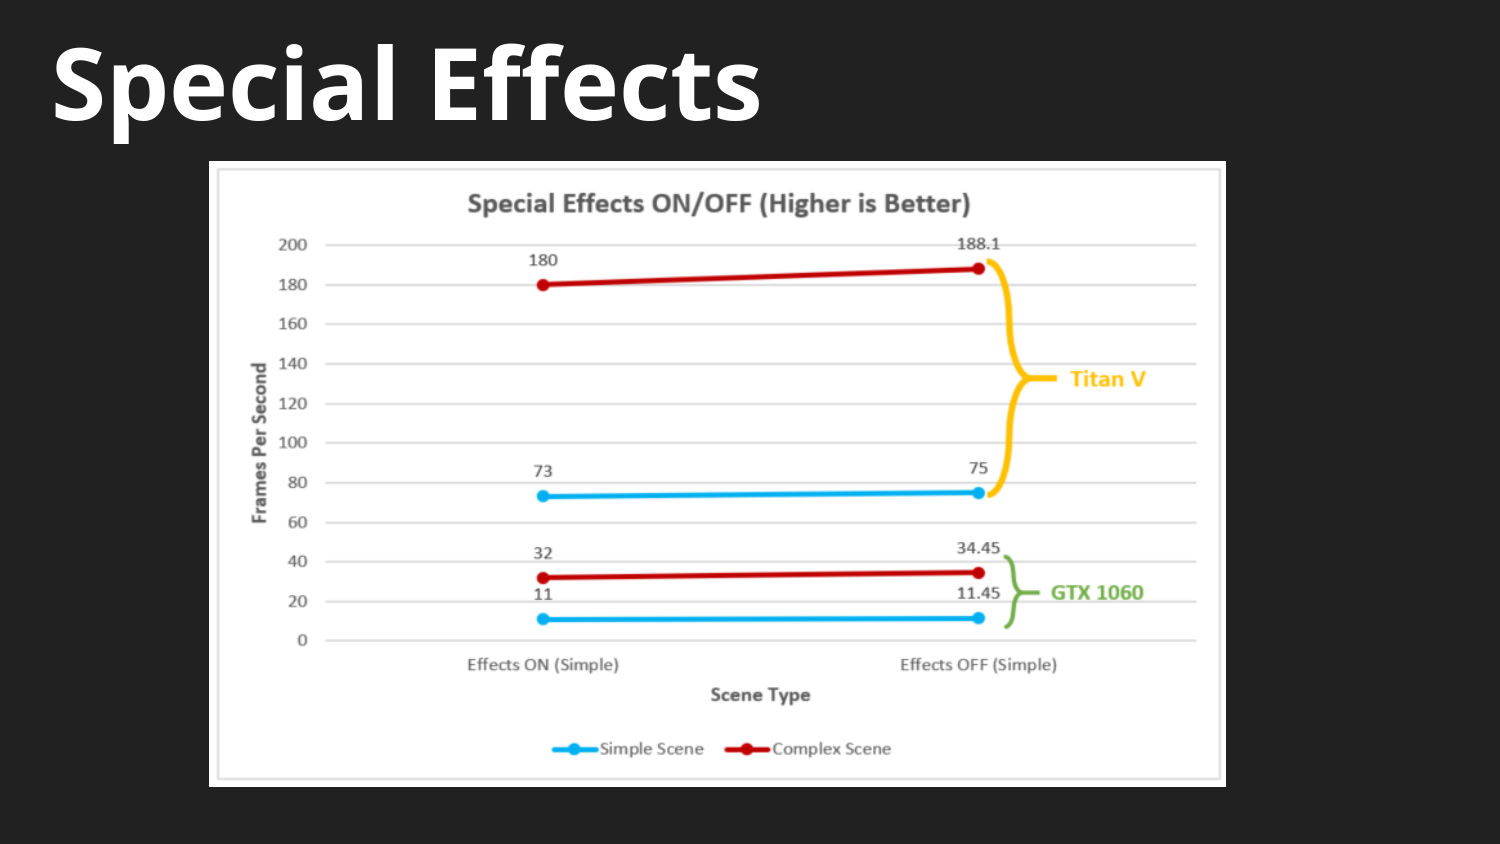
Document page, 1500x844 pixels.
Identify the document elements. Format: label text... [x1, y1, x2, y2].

picture [209, 161, 1226, 787]
title Special Effects [35, 0, 1434, 204]
